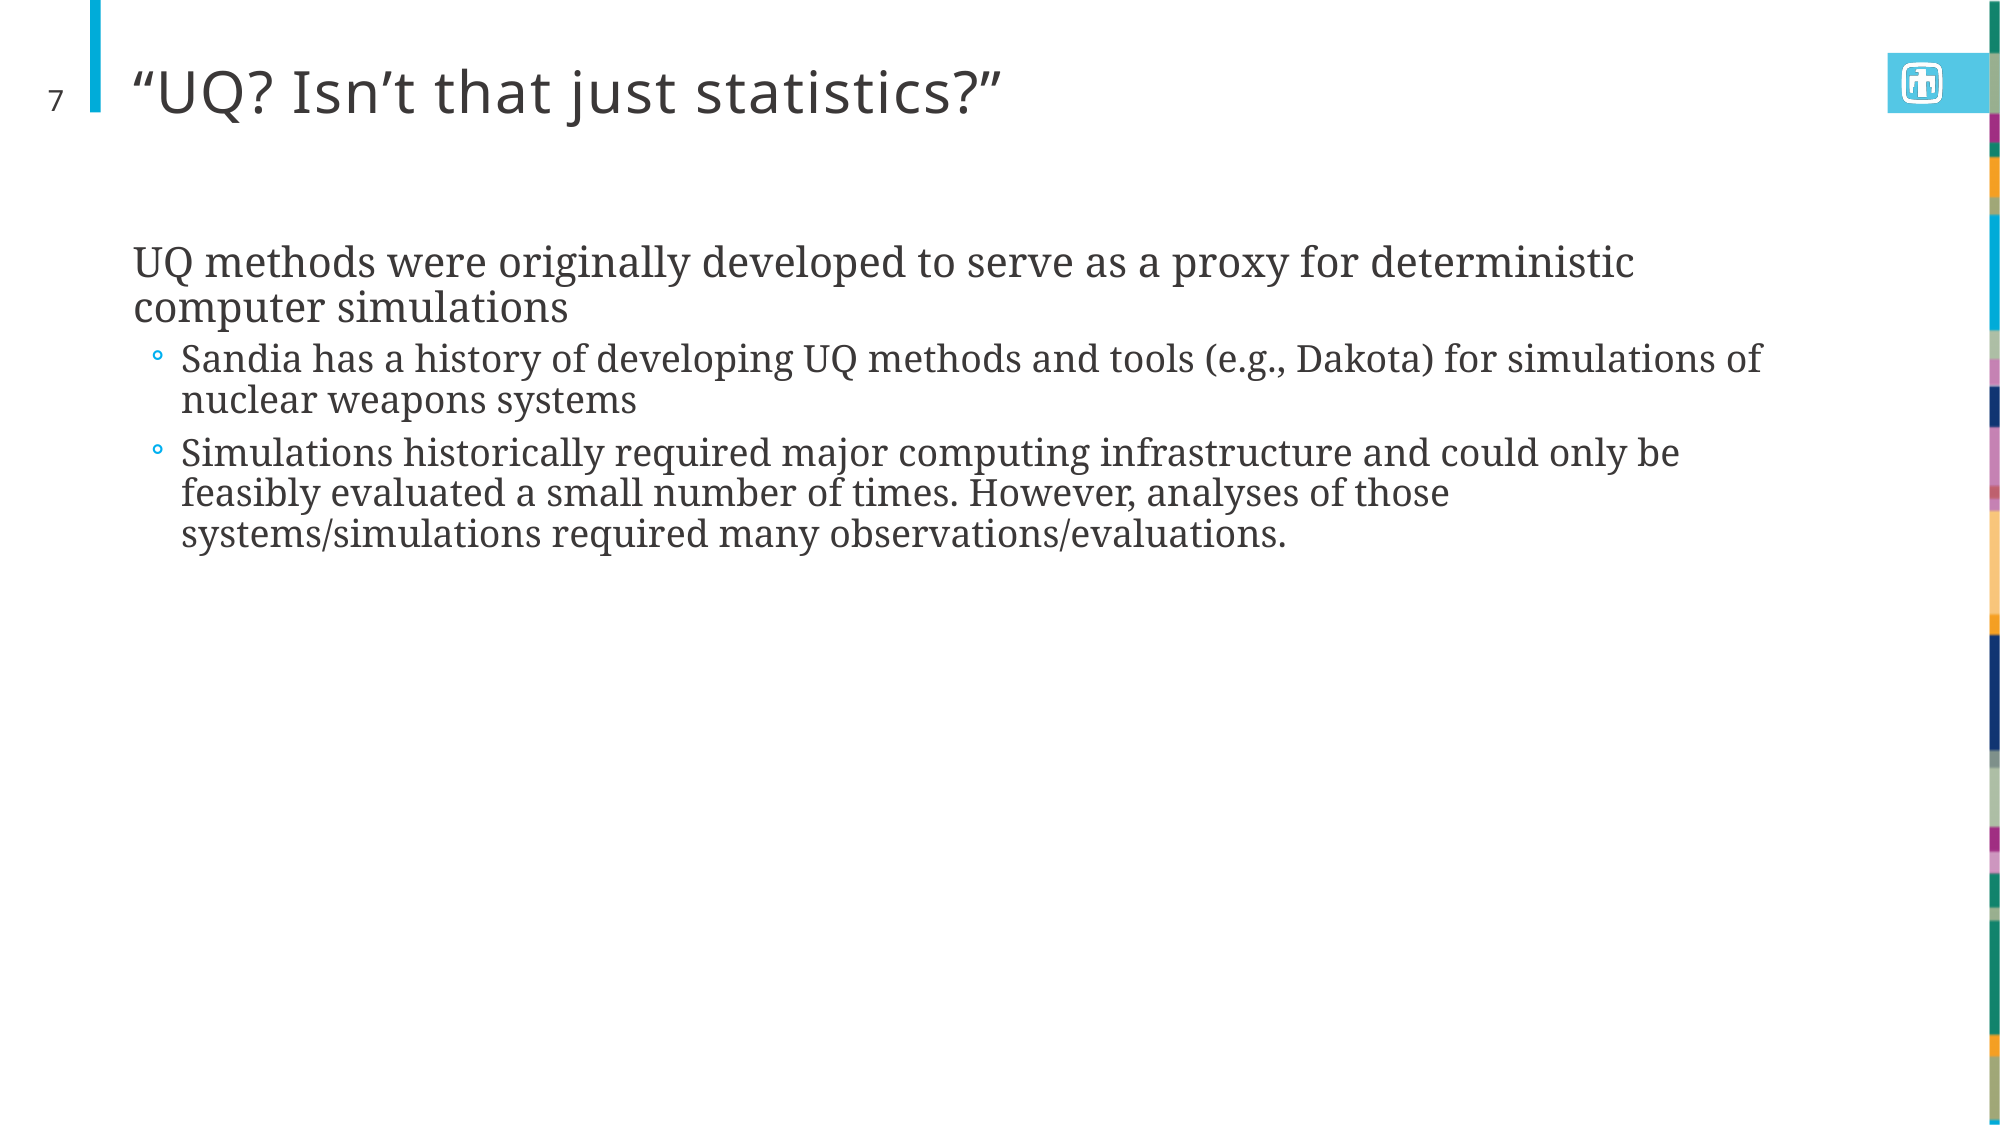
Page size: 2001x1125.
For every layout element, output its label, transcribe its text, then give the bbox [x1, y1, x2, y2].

title “UQ? Isn’t that just statistics?” [118, 58, 1769, 153]
slide_number 7 [10, 71, 80, 132]
picture [1901, 62, 1944, 104]
picture [1990, 1, 1999, 215]
picture [1990, 330, 1999, 1120]
list UQ methods were originally developed to serve as a proxy for deterministic computer simulations Sandia has a history of developing UQ methods and tools (e.g., Dakota) for simulations of nuclear weapons systems Simulations historically required major computing infrastructure and could only be feasibly evaluated a small number of times. However, analyses of those systems/simulations required many observations/evaluations. [118, 234, 1769, 1066]
